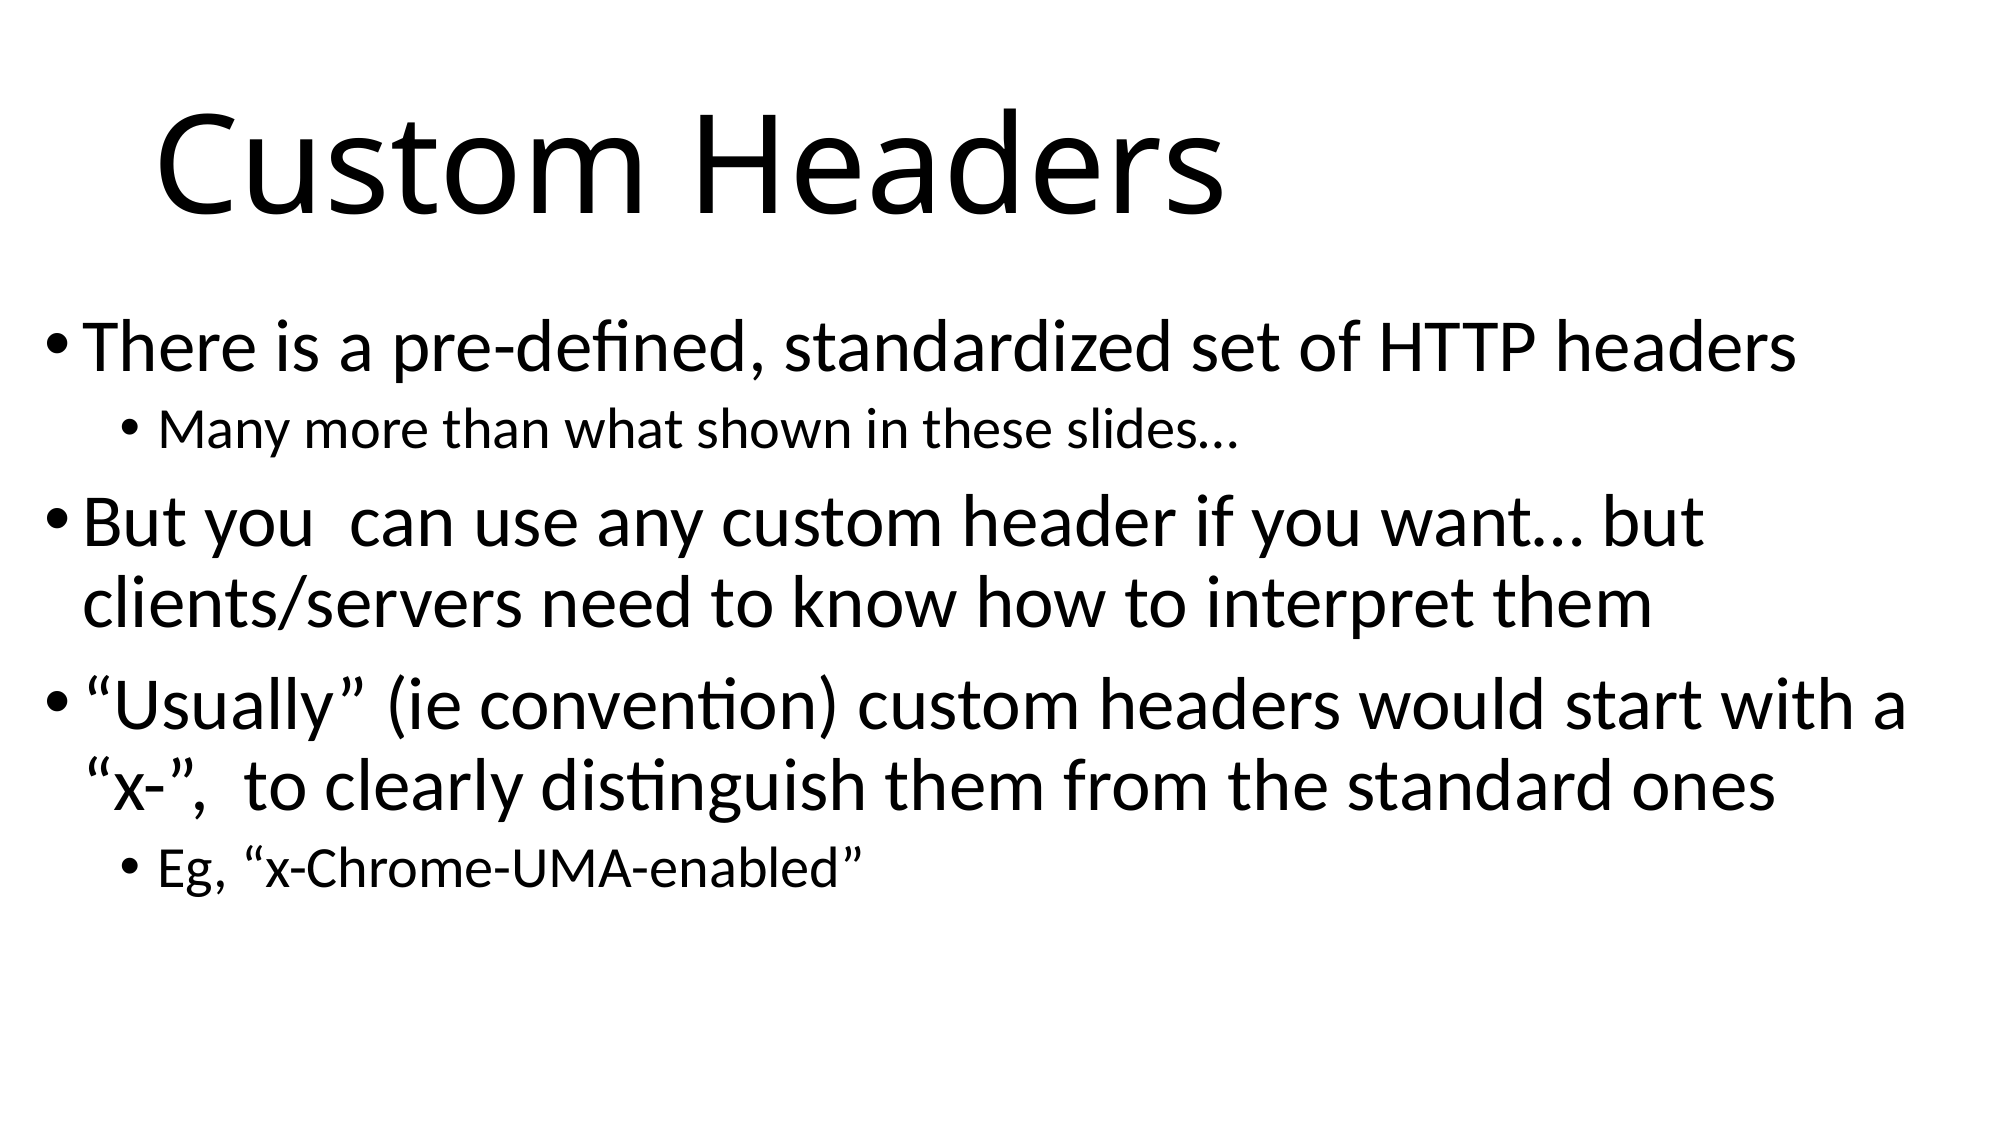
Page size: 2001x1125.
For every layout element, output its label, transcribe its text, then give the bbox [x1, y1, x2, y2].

list There is a pre-defined, standardized set of HTTP headers Many more than what shown in these slides… But you can use any custom header if you want… but clients/servers need to know how to interpret them “Usually” (ie convention) custom headers would start with a “x-”, to clearly distinguish them from the standard ones Eg, “x-Chrome-UMA-enabled” [29, 299, 1966, 1106]
title Custom Headers [137, 59, 1863, 278]
